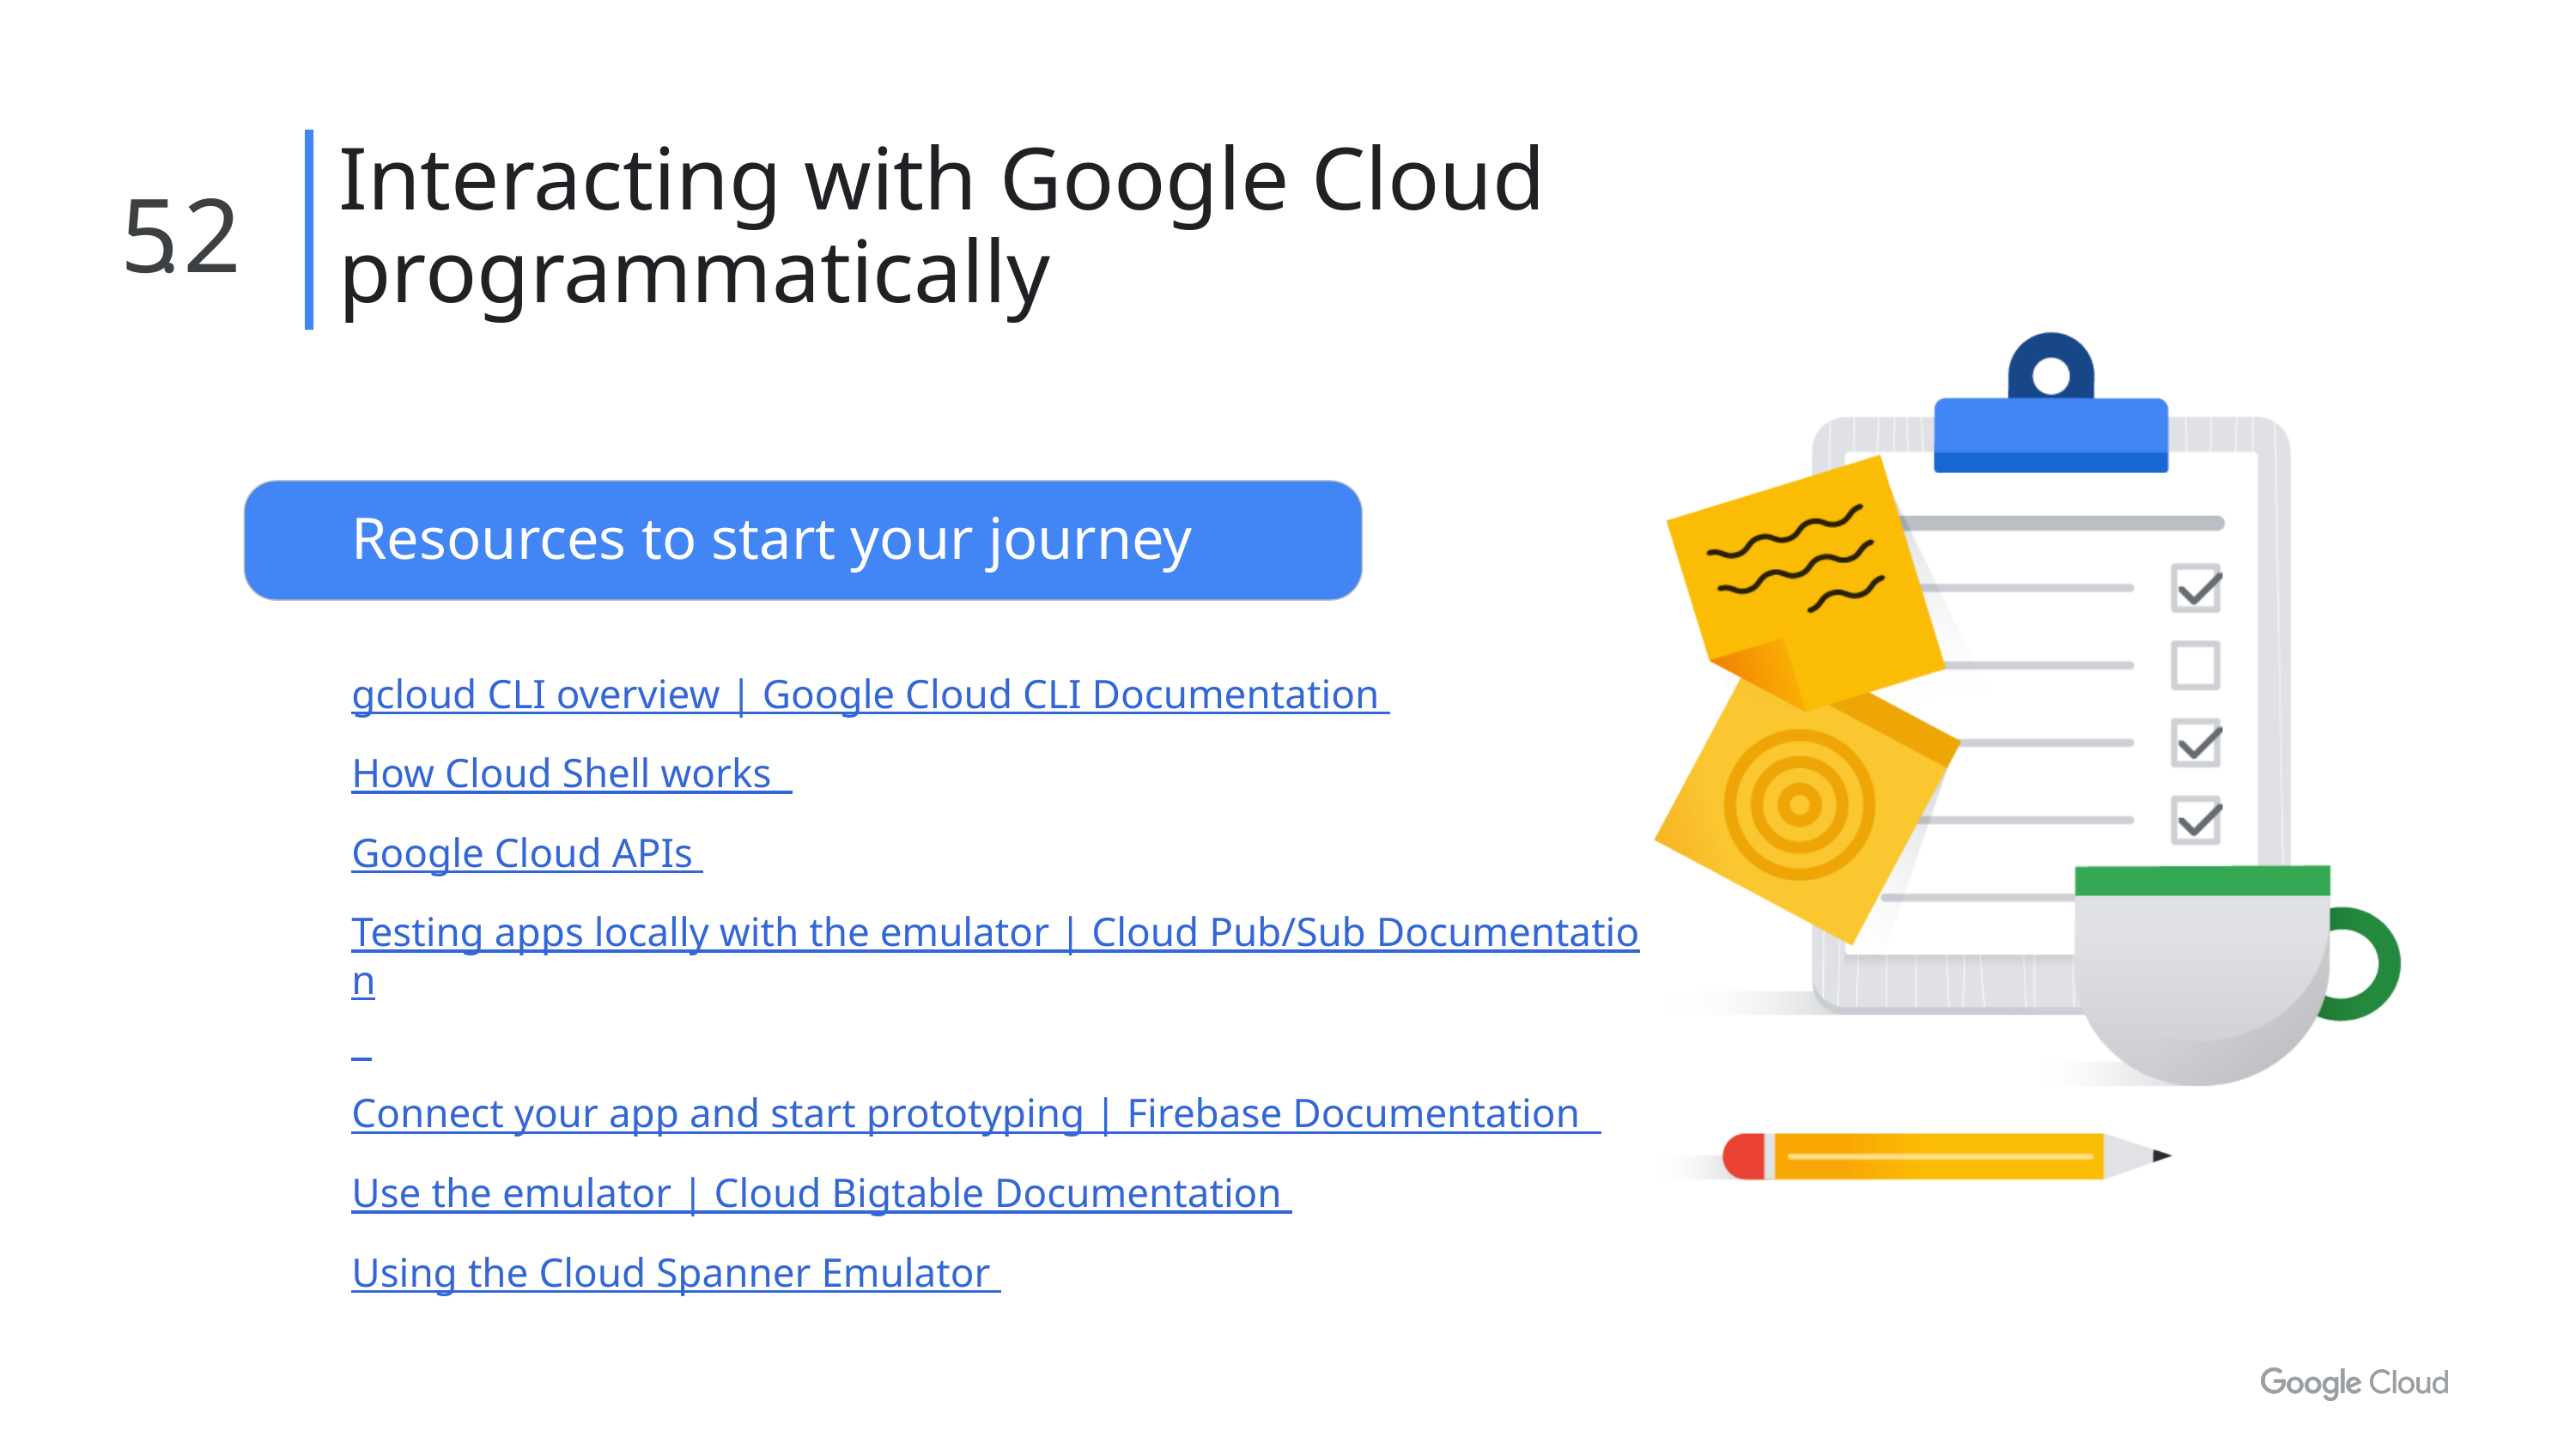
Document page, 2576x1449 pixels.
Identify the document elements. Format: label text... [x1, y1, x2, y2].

text_box [305, 130, 314, 330]
text_box . [146, 183, 223, 301]
text_box [244, 480, 1358, 601]
text_box 5 2 [107, 147, 305, 316]
text_box Interacting with Google Cloud programmatically [338, 103, 1501, 354]
text_box Resources to start your journey [338, 489, 1501, 585]
text_box gcloud CLI overview | Google Cloud CLI Documentation How Cloud Shell works Google Cloud APIs Testing apps locally with the emulator | Cloud Pub/Sub Documentation Connect your app and start prototyping | Firebase Documentation Use the emulator | Cloud Bigtable Documentation Using the Cloud Spanner Emulator [338, 647, 1501, 1339]
picture [1506, 0, 2555, 1449]
